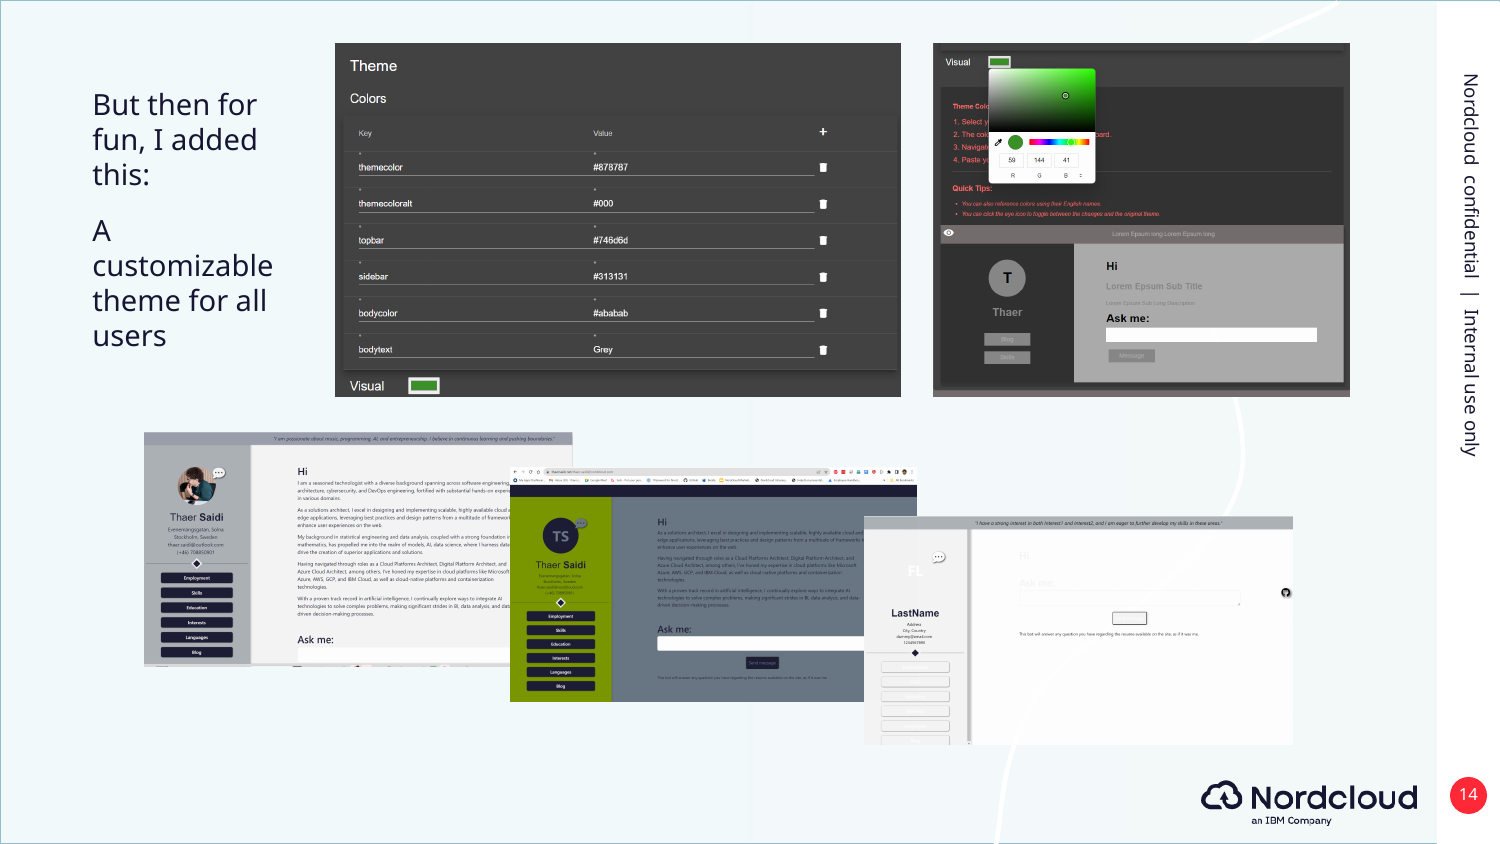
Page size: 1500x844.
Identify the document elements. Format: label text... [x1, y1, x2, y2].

slide_number ‹#› [1449, 775, 1487, 816]
picture [932, 43, 1350, 397]
subtitle But then for fun, I added this: A customizable theme for all users [77, 71, 310, 377]
picture [1192, 771, 1428, 837]
picture [335, 43, 901, 397]
picture [143, 432, 1293, 746]
